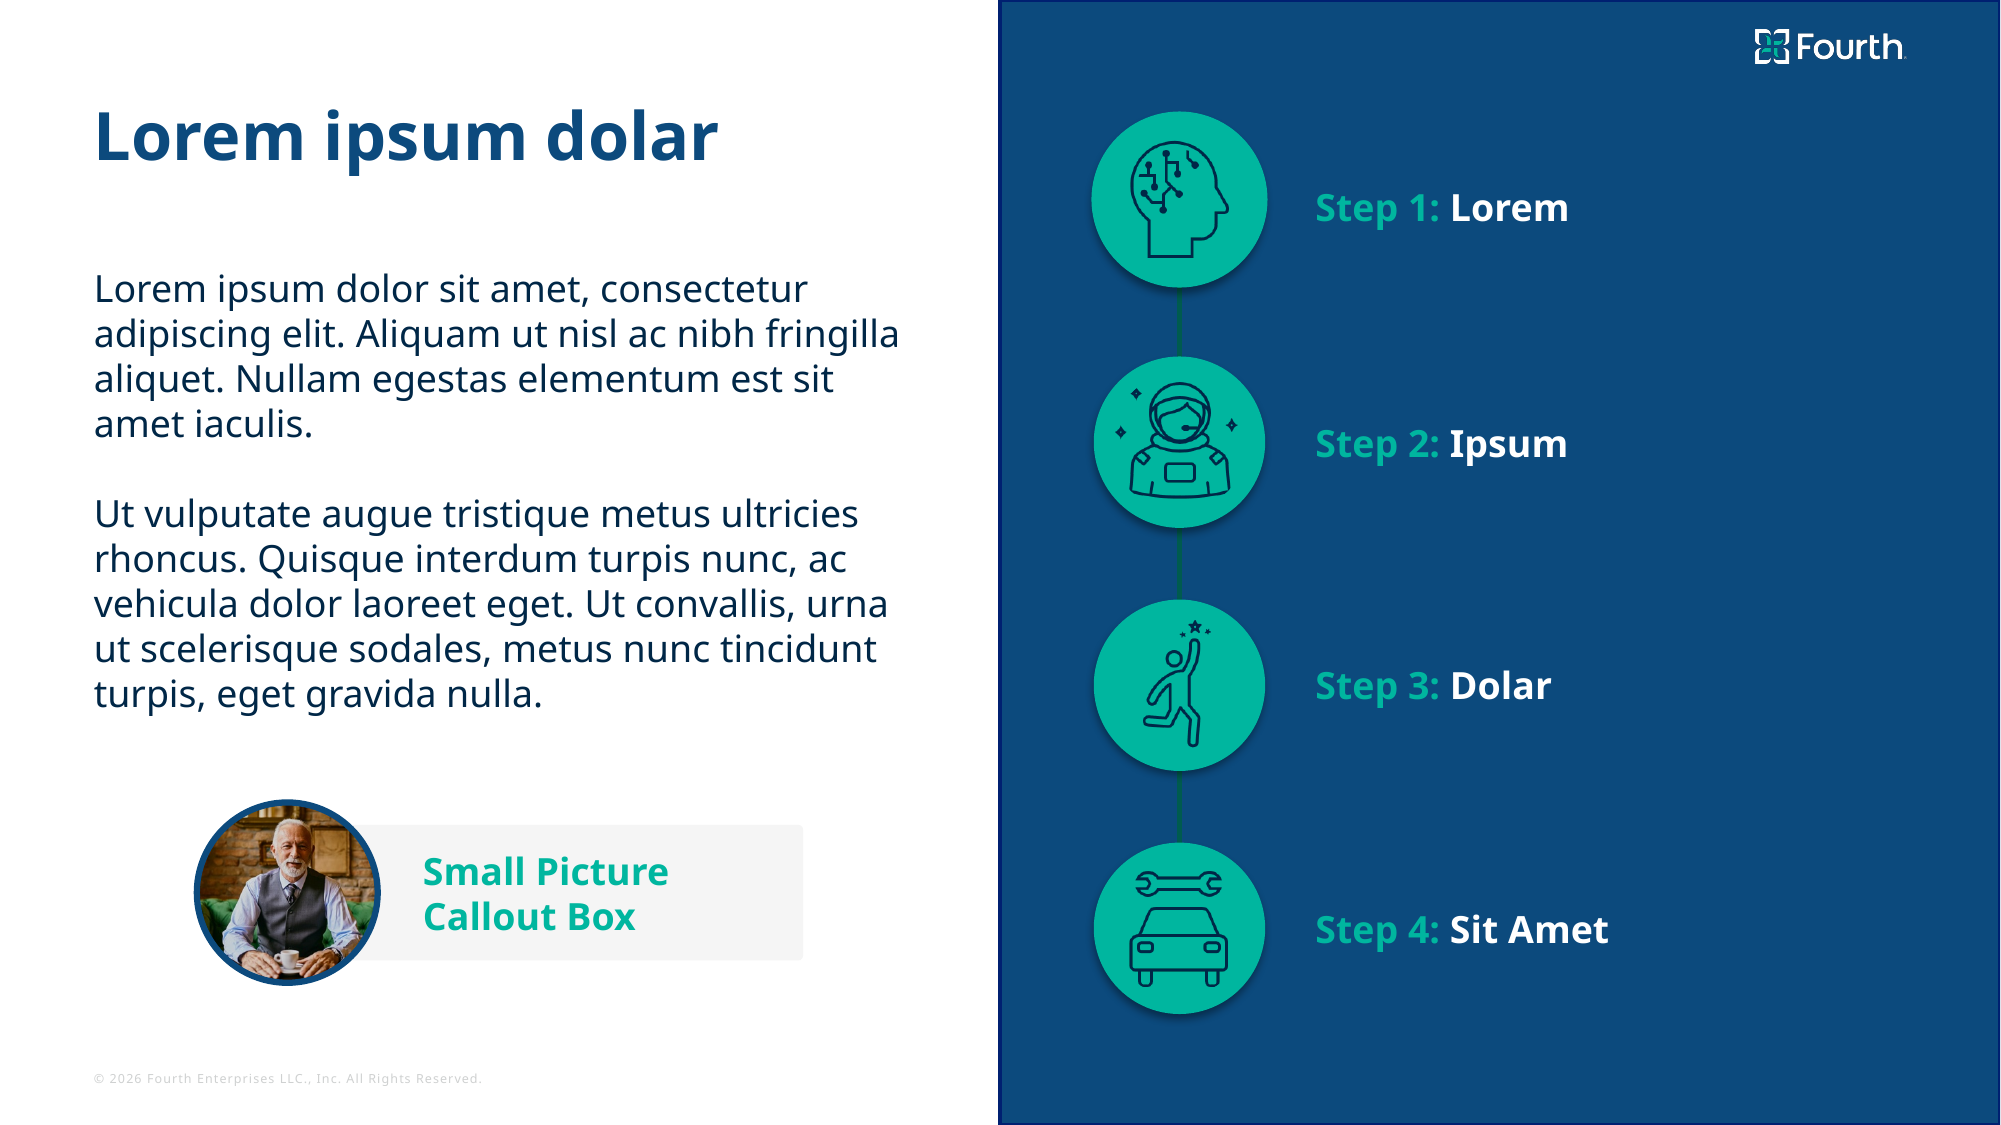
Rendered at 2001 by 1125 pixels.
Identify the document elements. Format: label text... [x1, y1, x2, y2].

list Lorem ipsum dolor sit amet, consectetur adipiscing elit. Aliquam ut nisl ac nibh fringilla aliquet. Nullam egestas elementum est sit amet iaculis. Ut vulputate augue tristique metus ultricies rhoncus. Quisque interdum turpis nunc, ac vehicula dolor laoreet eget. Ut convallis, urna ut scelerisque sodales, metus nunc tincidunt turpis, eget gravida nulla. [93, 265, 907, 1032]
picture [1755, 29, 1907, 64]
title Lorem ipsum dolar [93, 93, 907, 173]
picture [1109, 615, 1248, 754]
list Step 1: Lorem [1315, 126, 1907, 286]
list Step 3: Dolar [1315, 605, 1907, 764]
picture [1109, 372, 1249, 512]
picture [1109, 859, 1248, 998]
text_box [196, 801, 804, 984]
list Step 4: Sit Amet [1315, 849, 1907, 1008]
picture [1109, 130, 1249, 269]
list Step 2: Ipsum [1315, 363, 1907, 522]
